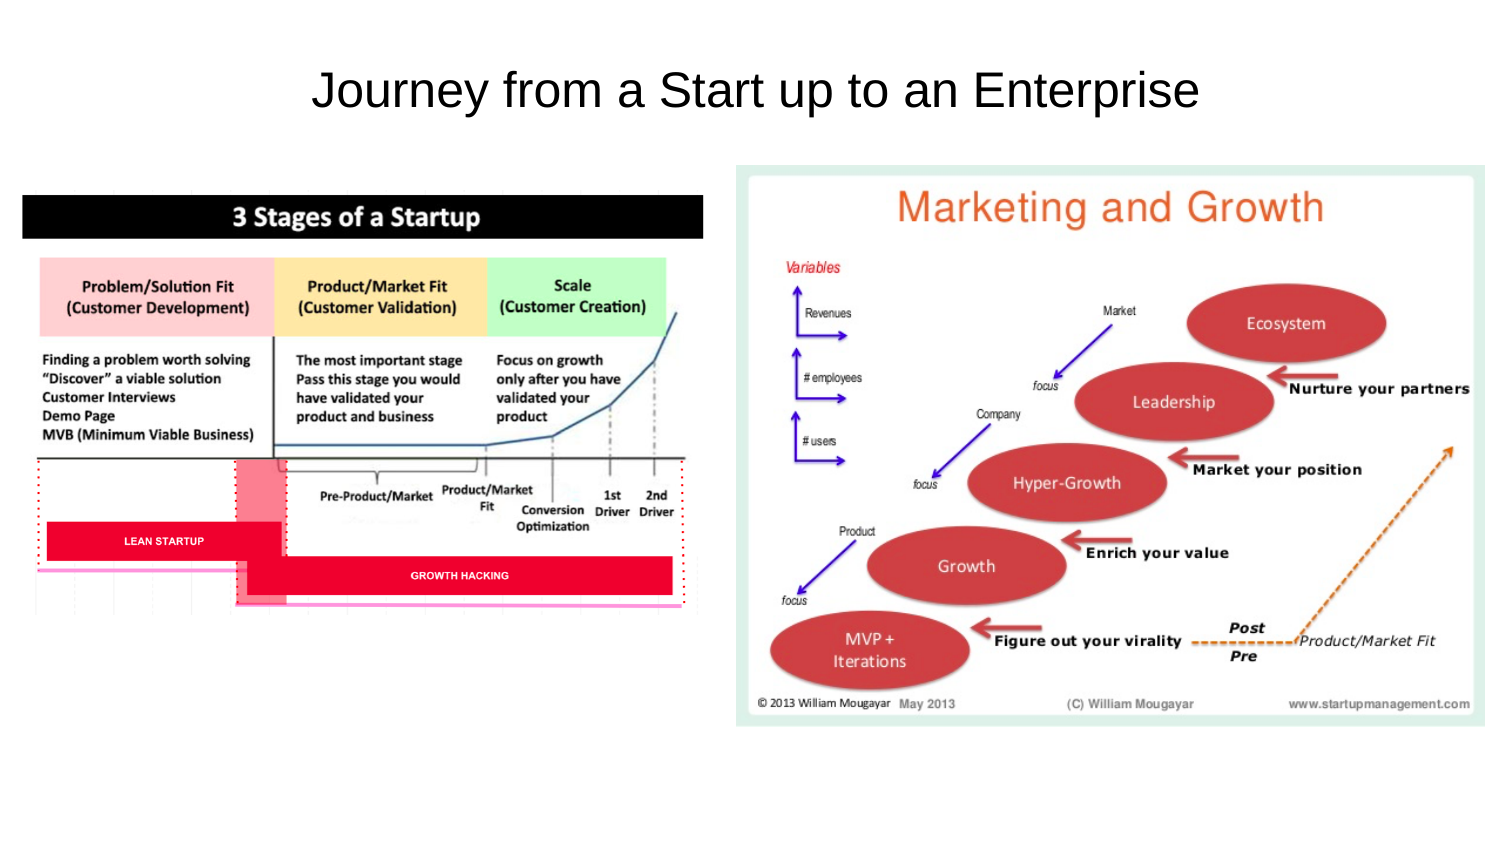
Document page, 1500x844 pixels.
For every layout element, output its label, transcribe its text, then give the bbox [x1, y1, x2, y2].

picture [736, 165, 1485, 728]
picture [12, 190, 710, 615]
title Journey from a Start up to an Enterprise [57, 56, 1456, 126]
